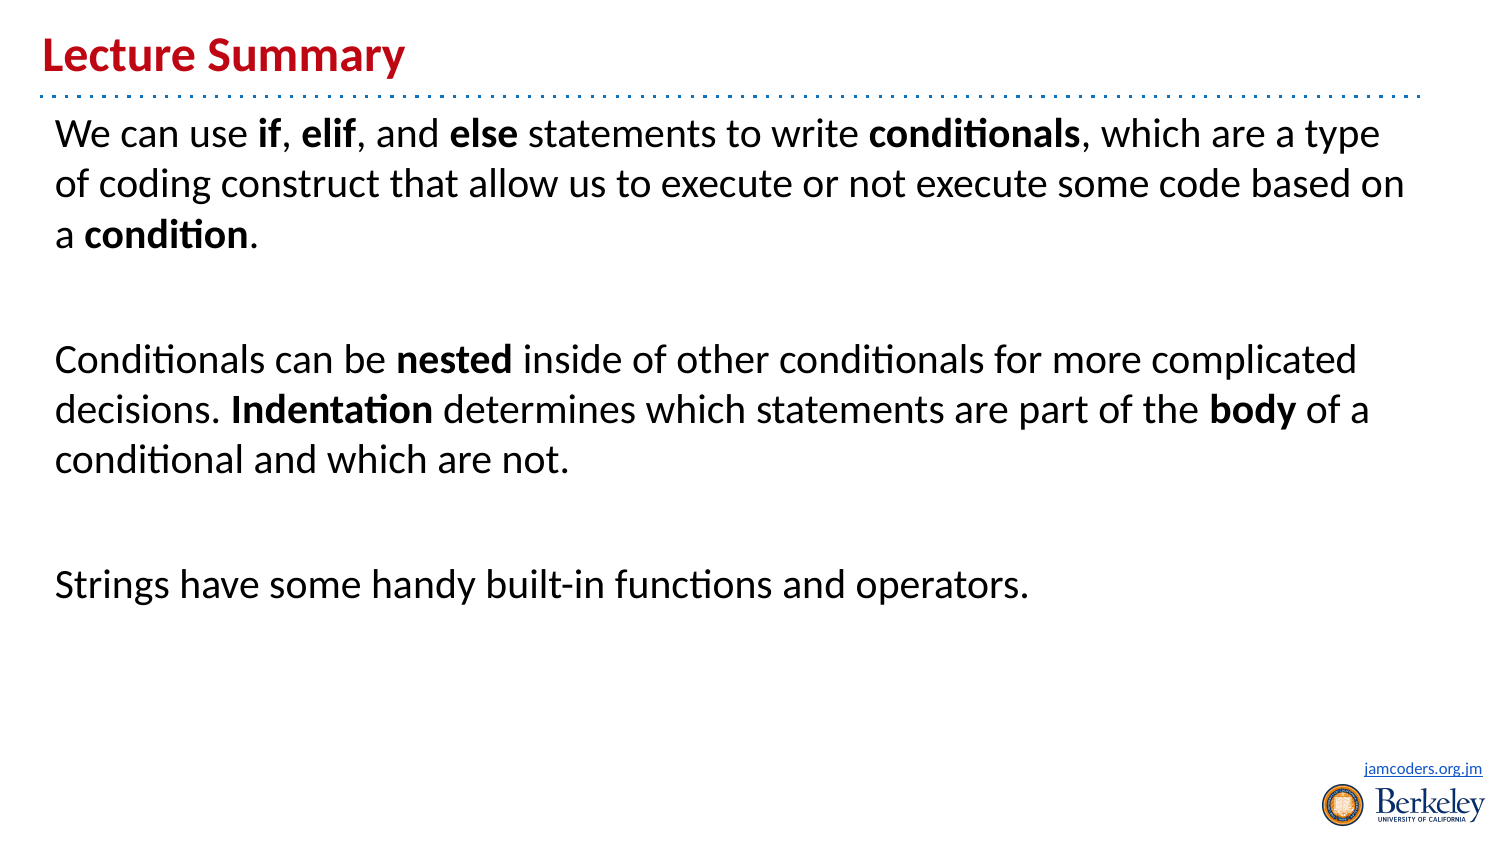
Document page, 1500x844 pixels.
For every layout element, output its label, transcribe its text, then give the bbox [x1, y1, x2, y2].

list We can use if, elif, and else statements to write conditionals, which are a type of coding construct that allow us to execute or not execute some code based on a condition. Conditionals can be nested inside of other conditionals for more complicated decisions. Indentation determines which statements are part of the body of a conditional and which are not. Strings have some handy built-in functions and operators. [39, 91, 1425, 773]
title Lecture Summary [27, 15, 1378, 97]
picture [1321, 782, 1486, 827]
